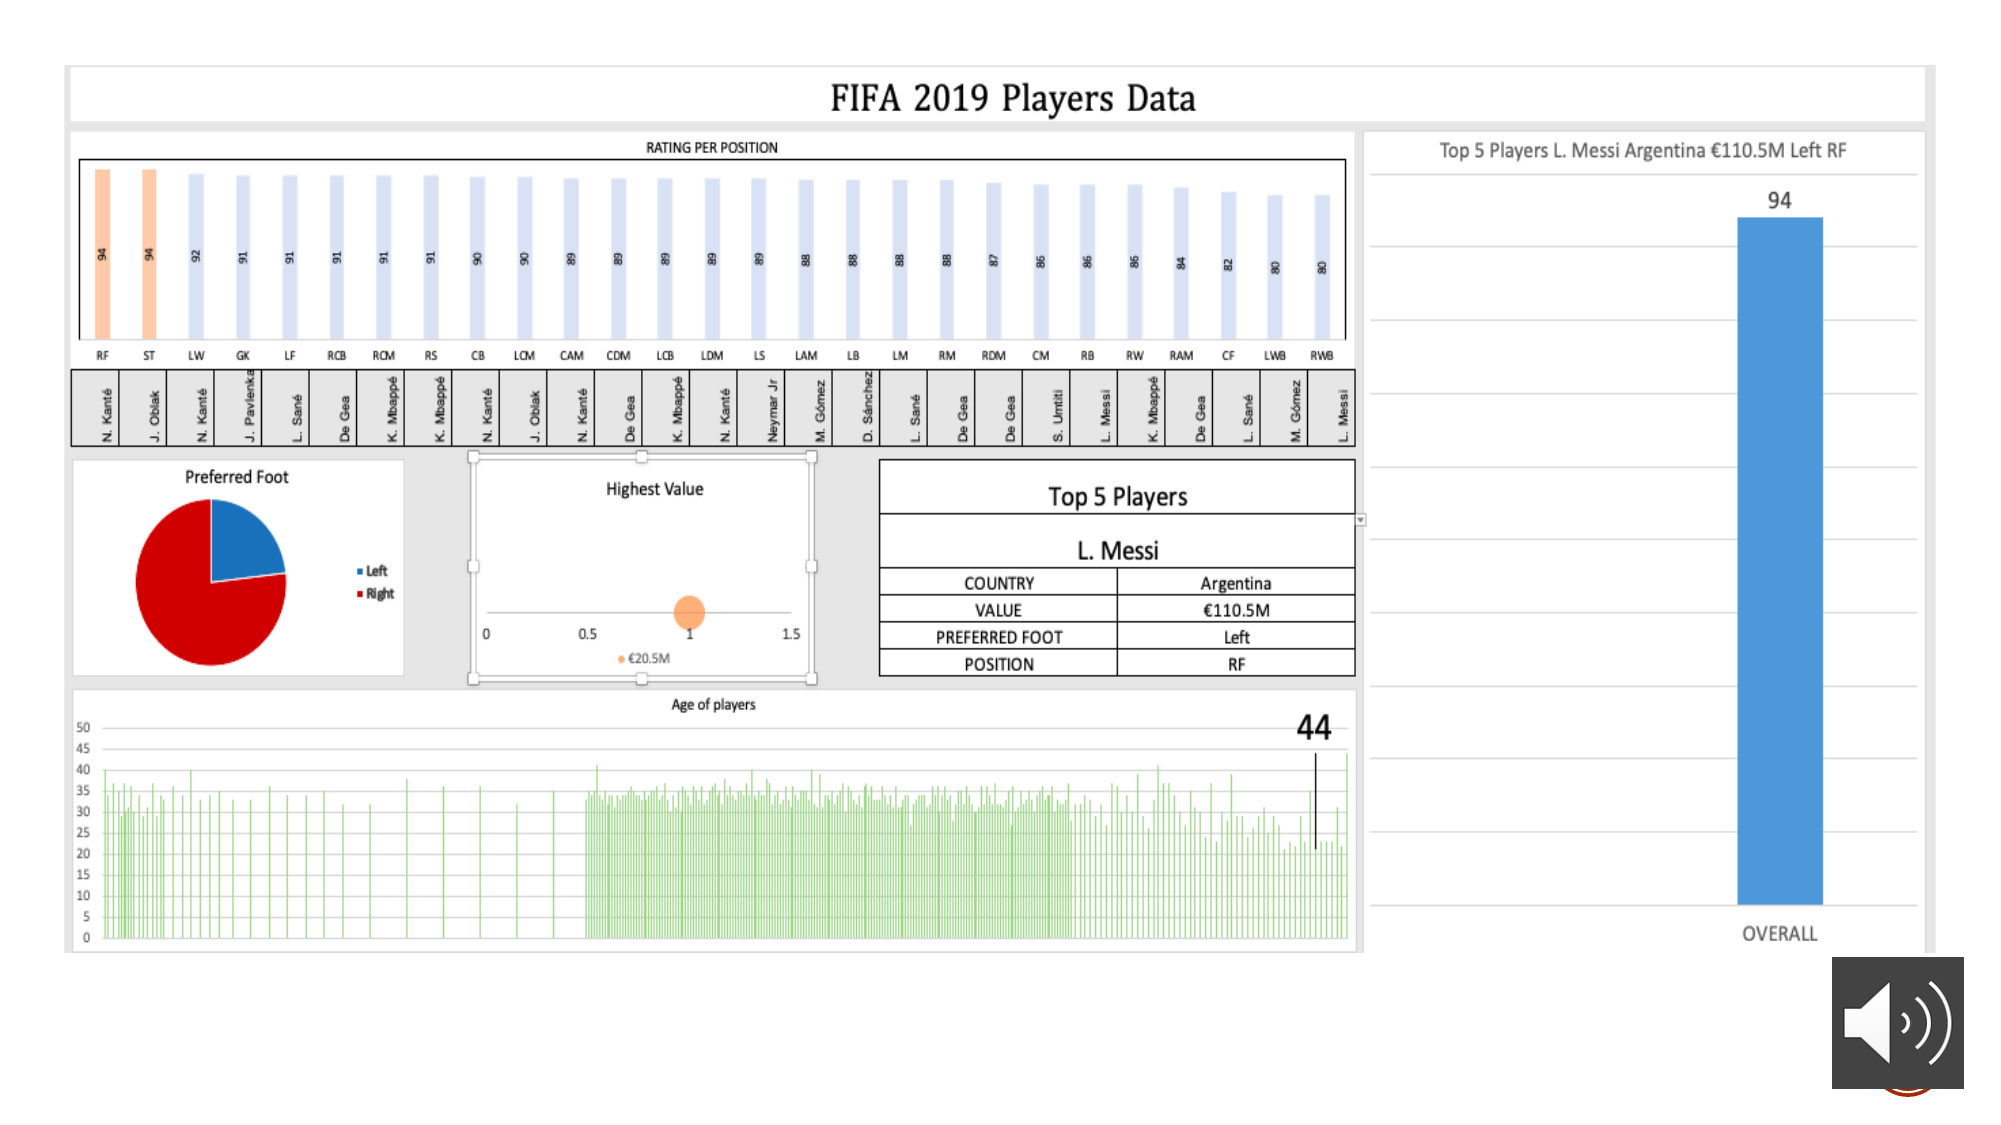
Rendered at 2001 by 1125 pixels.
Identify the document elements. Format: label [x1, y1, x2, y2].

list [71, 67, 1934, 951]
picture [1832, 957, 1964, 1089]
